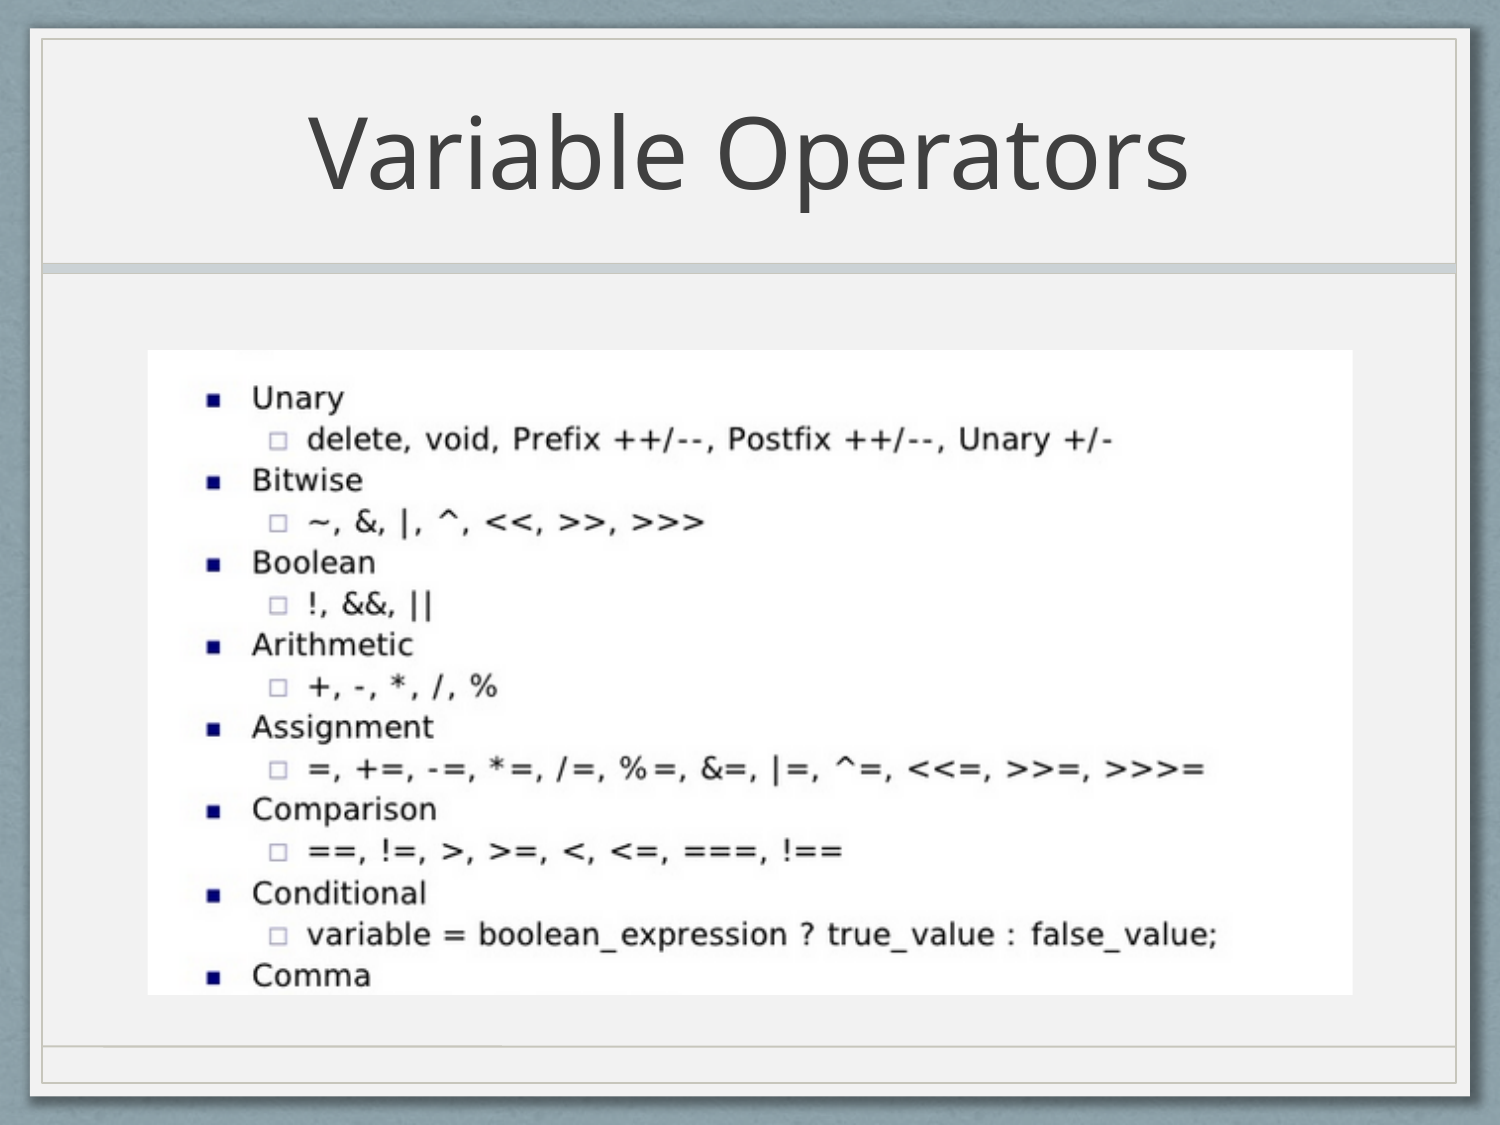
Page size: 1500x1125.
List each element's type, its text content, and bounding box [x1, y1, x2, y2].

title Variable Operators [147, 40, 1353, 260]
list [147, 349, 1354, 996]
